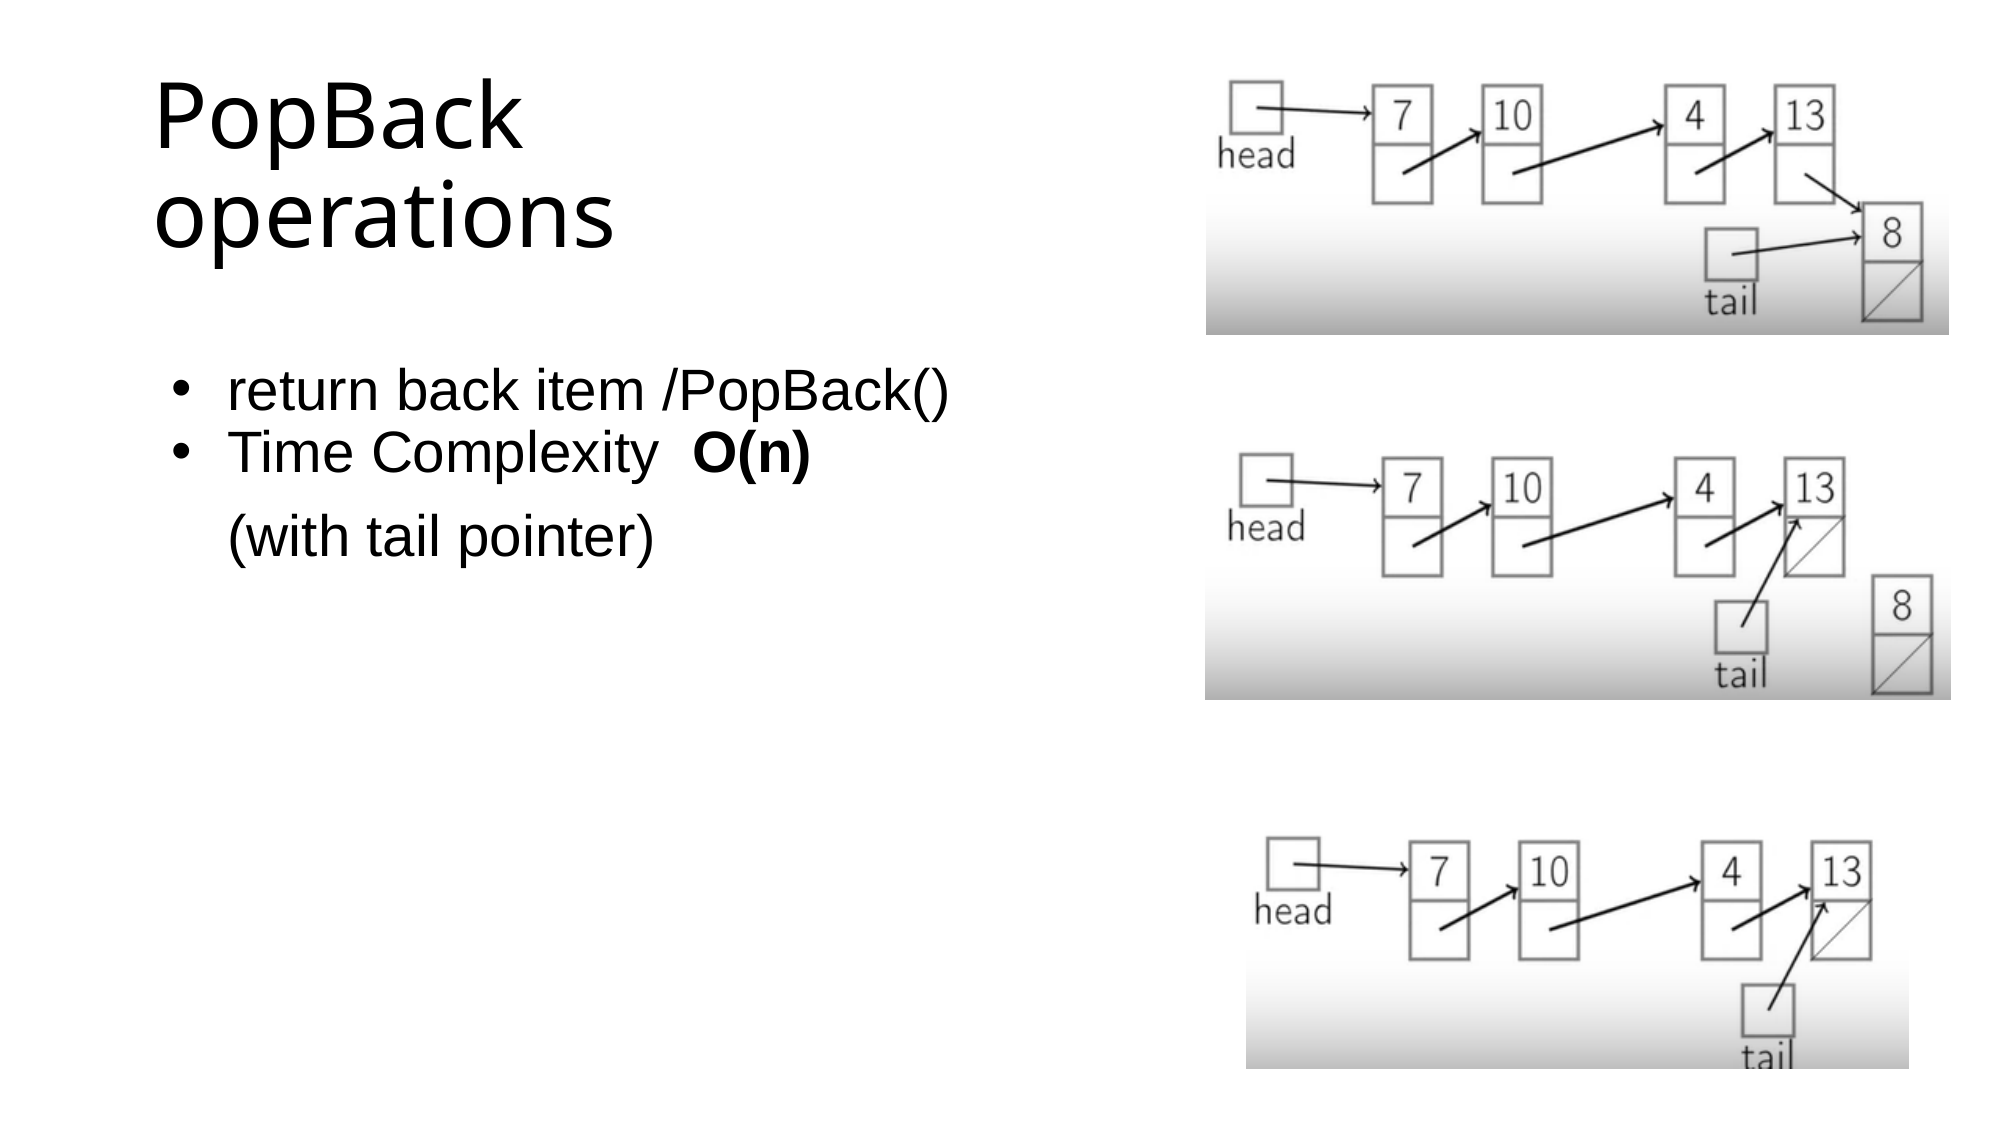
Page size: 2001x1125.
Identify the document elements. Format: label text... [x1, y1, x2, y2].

picture [1246, 790, 1910, 1070]
title PopBack operations [137, 59, 990, 278]
list return back item /PopBack() Time Complexity O(n) (with tail pointer) [137, 352, 1089, 1067]
picture [1204, 425, 1951, 700]
picture [1206, 43, 1949, 335]
